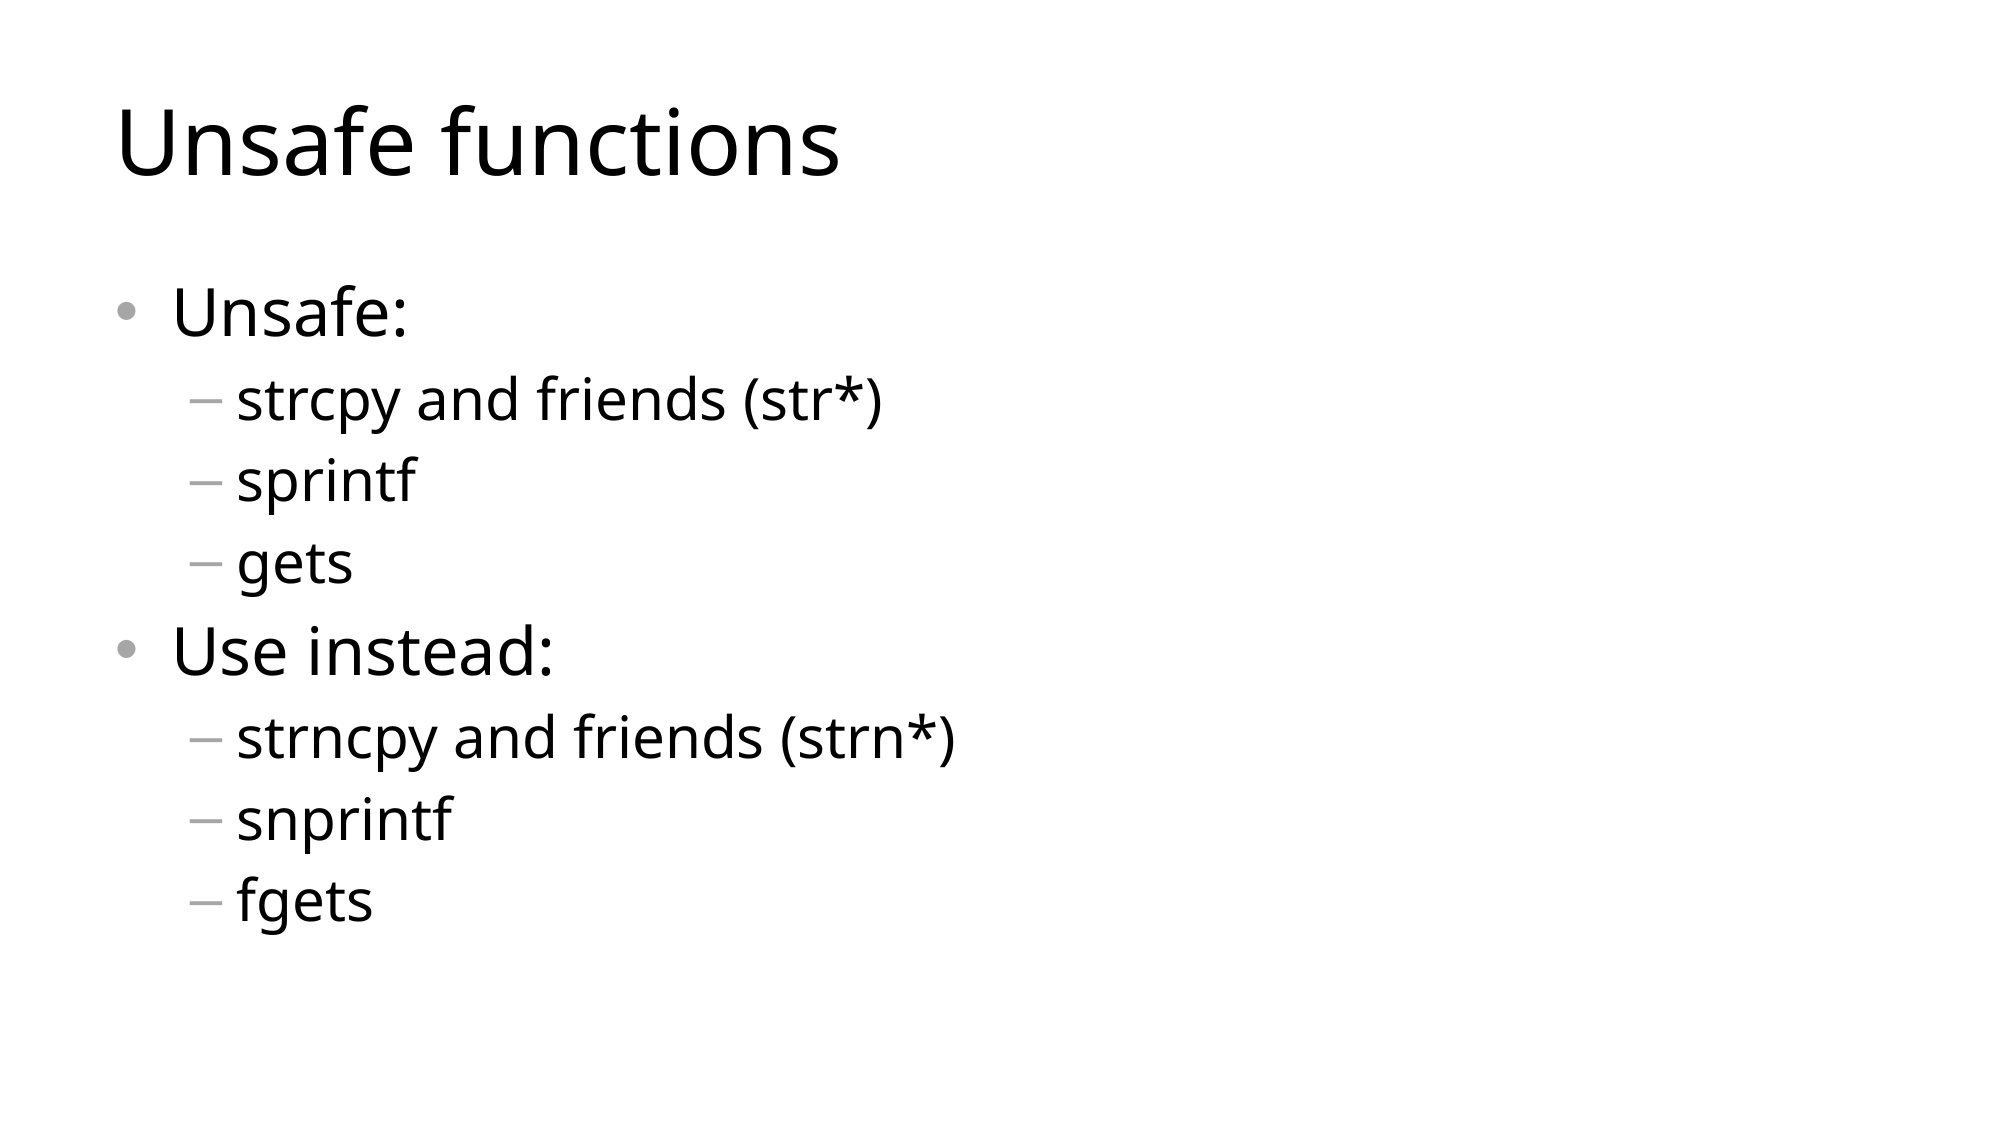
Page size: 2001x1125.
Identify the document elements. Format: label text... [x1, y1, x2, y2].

title Unsafe functions [99, 45, 1900, 233]
list Unsafe: strcpy and friends (str*) sprintf gets Use instead: strncpy and friends (strn*) snprintf fgets [99, 262, 1900, 1005]
